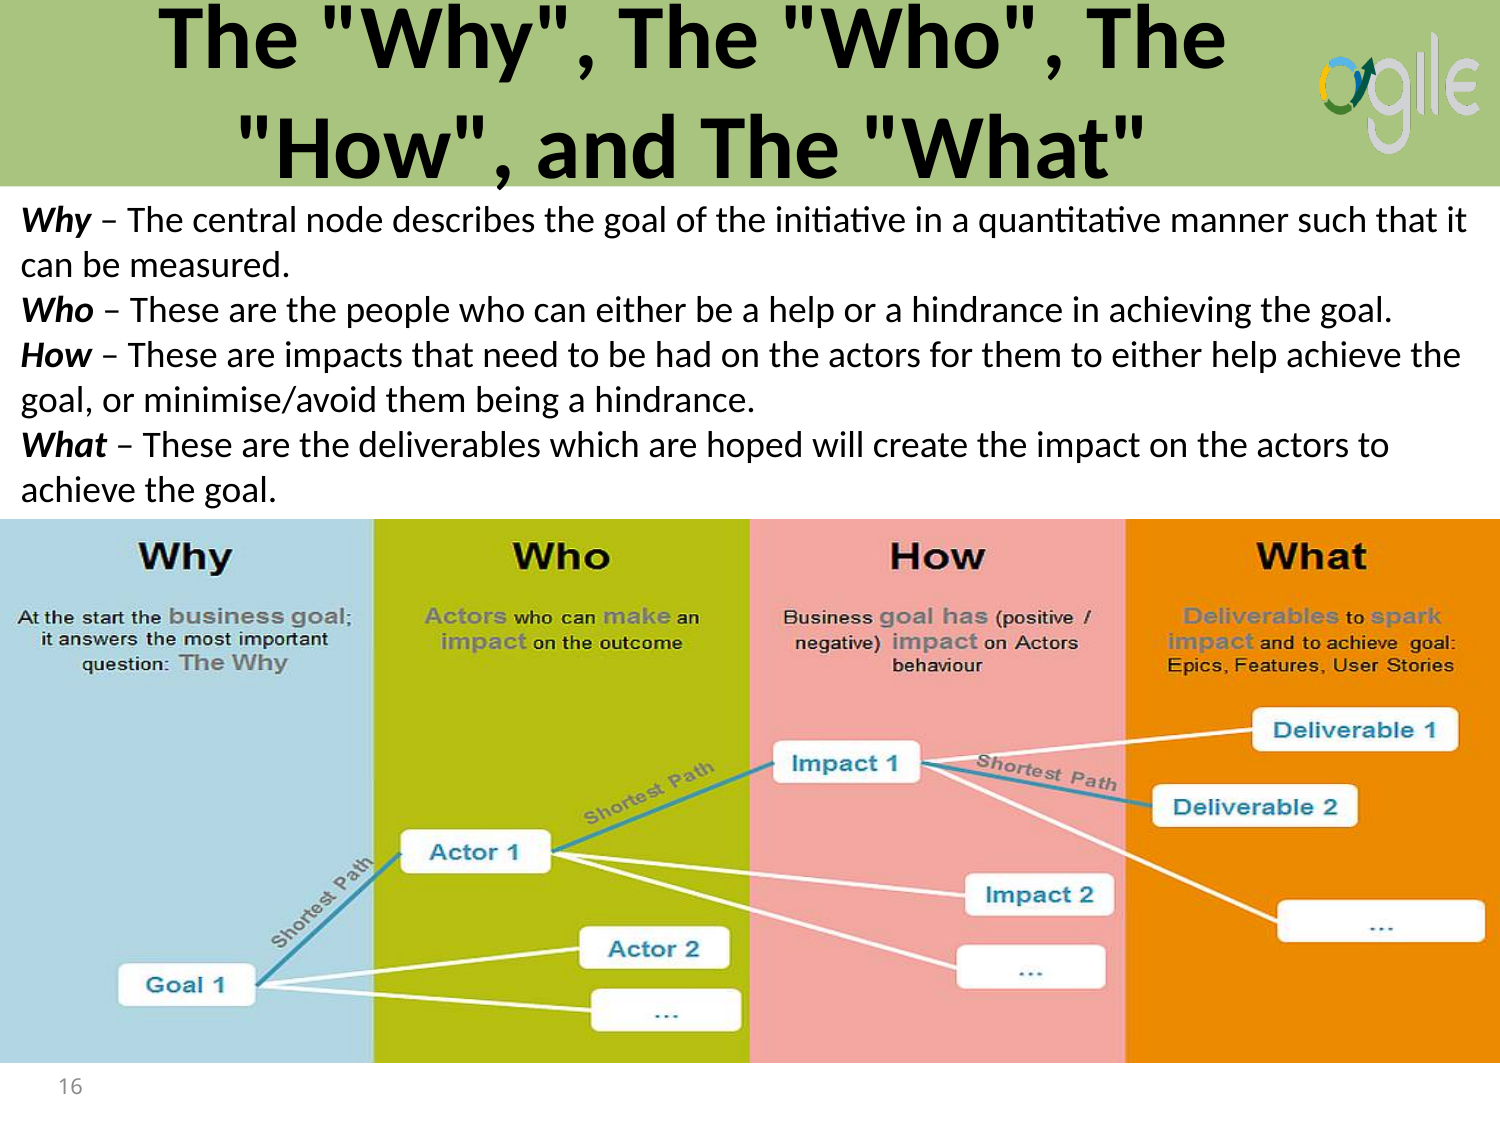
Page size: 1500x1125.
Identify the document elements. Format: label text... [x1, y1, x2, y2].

picture [1350, 32, 1480, 154]
text_box Why – The central node describes the goal of the initiative in a quantitative manner such that it can be measured. Who – These are the people who can either be a help or a hindrance in achieving the goal. How – These are impacts that need to be had on the actors for them to either help achieve the goal, or minimise/avoid them being a hindrance. What – These are the deliverables which are hoped will create the impact on the actors to achieve the goal. [5, 187, 1500, 518]
title The "Why", The "Who", The "How", and The "What" [37, 0, 1350, 187]
picture [0, 519, 1500, 1063]
